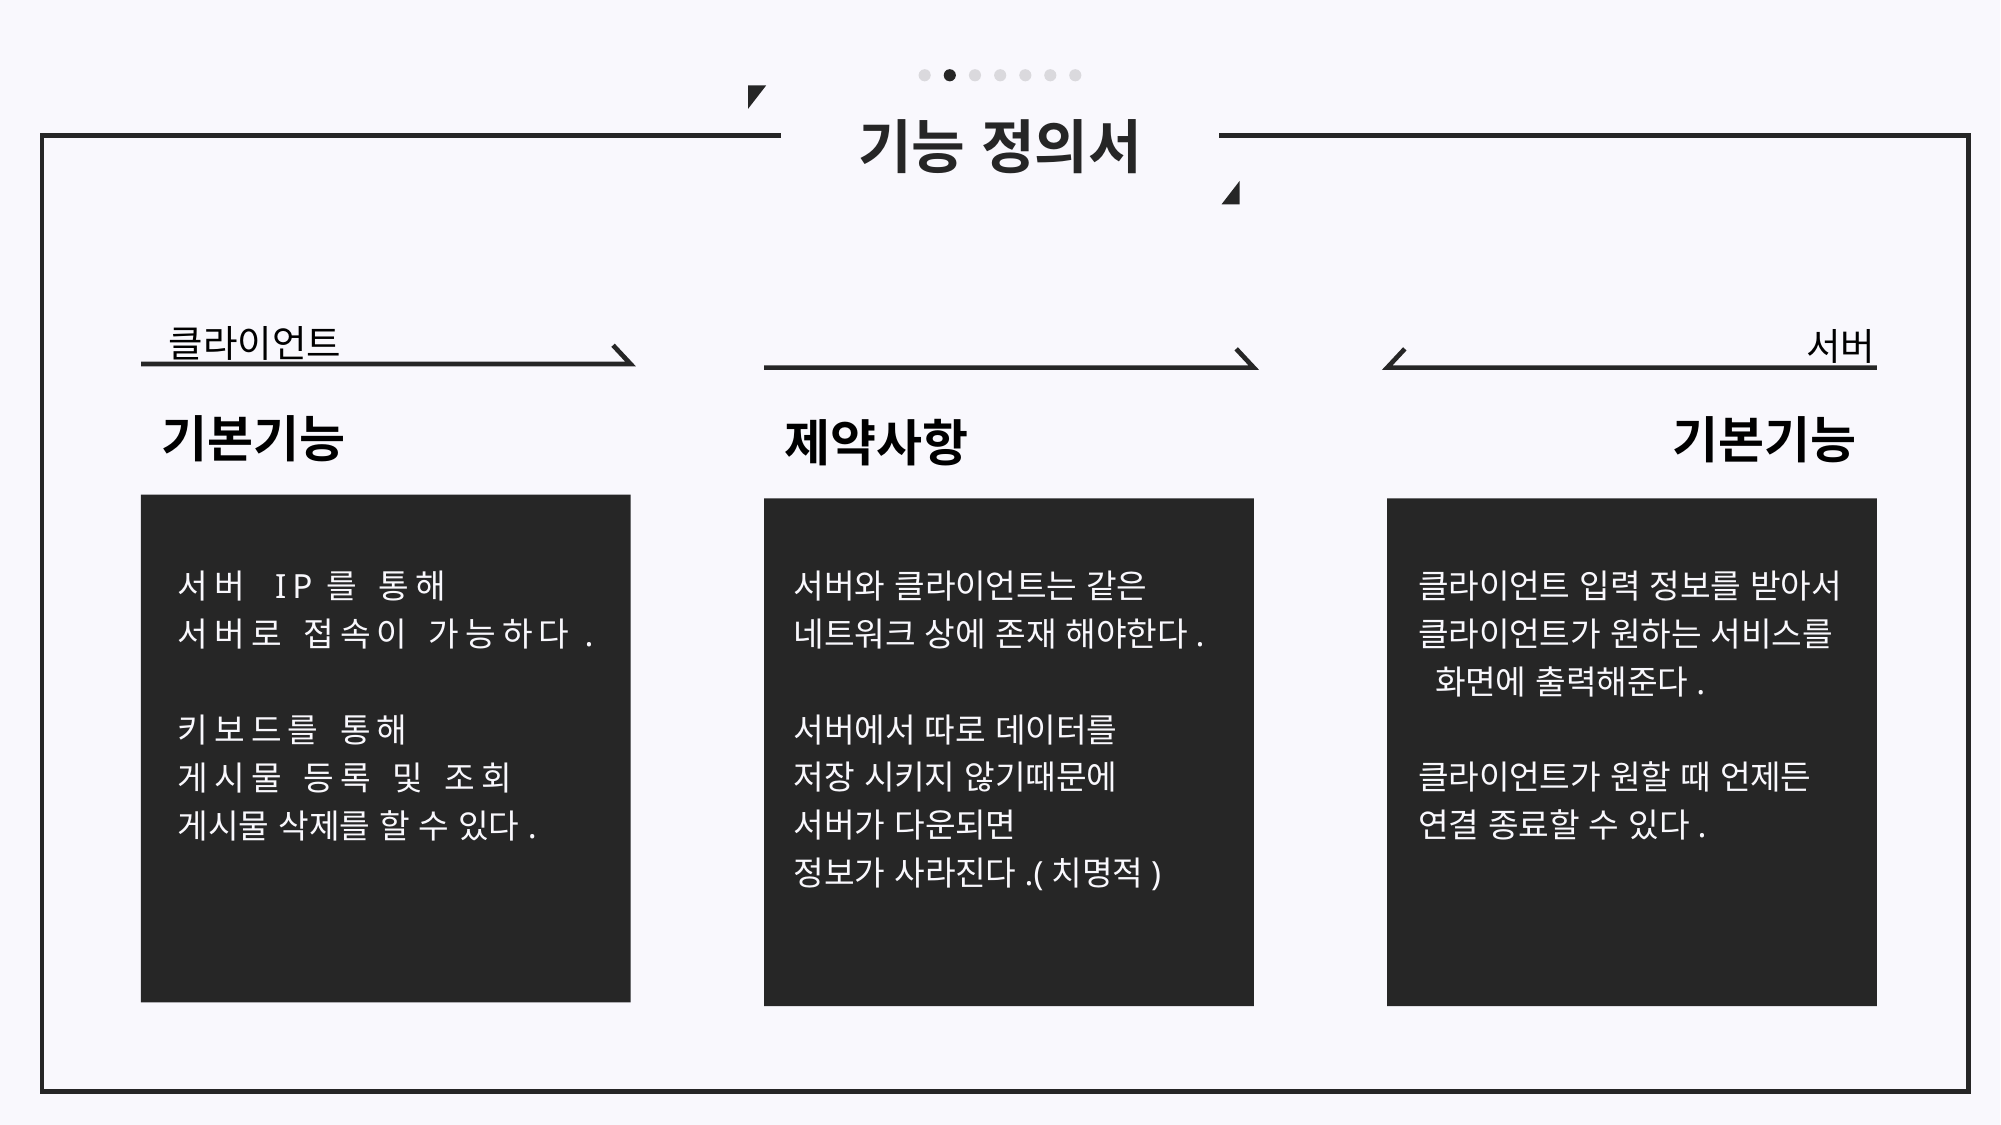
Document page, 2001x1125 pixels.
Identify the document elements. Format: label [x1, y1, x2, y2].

text_box [1387, 315, 1894, 1007]
text_box [918, 69, 1082, 82]
text_box [140, 312, 631, 1003]
text_box [749, 86, 1239, 204]
text_box [764, 310, 1254, 1007]
text_box [41, 134, 1970, 1092]
